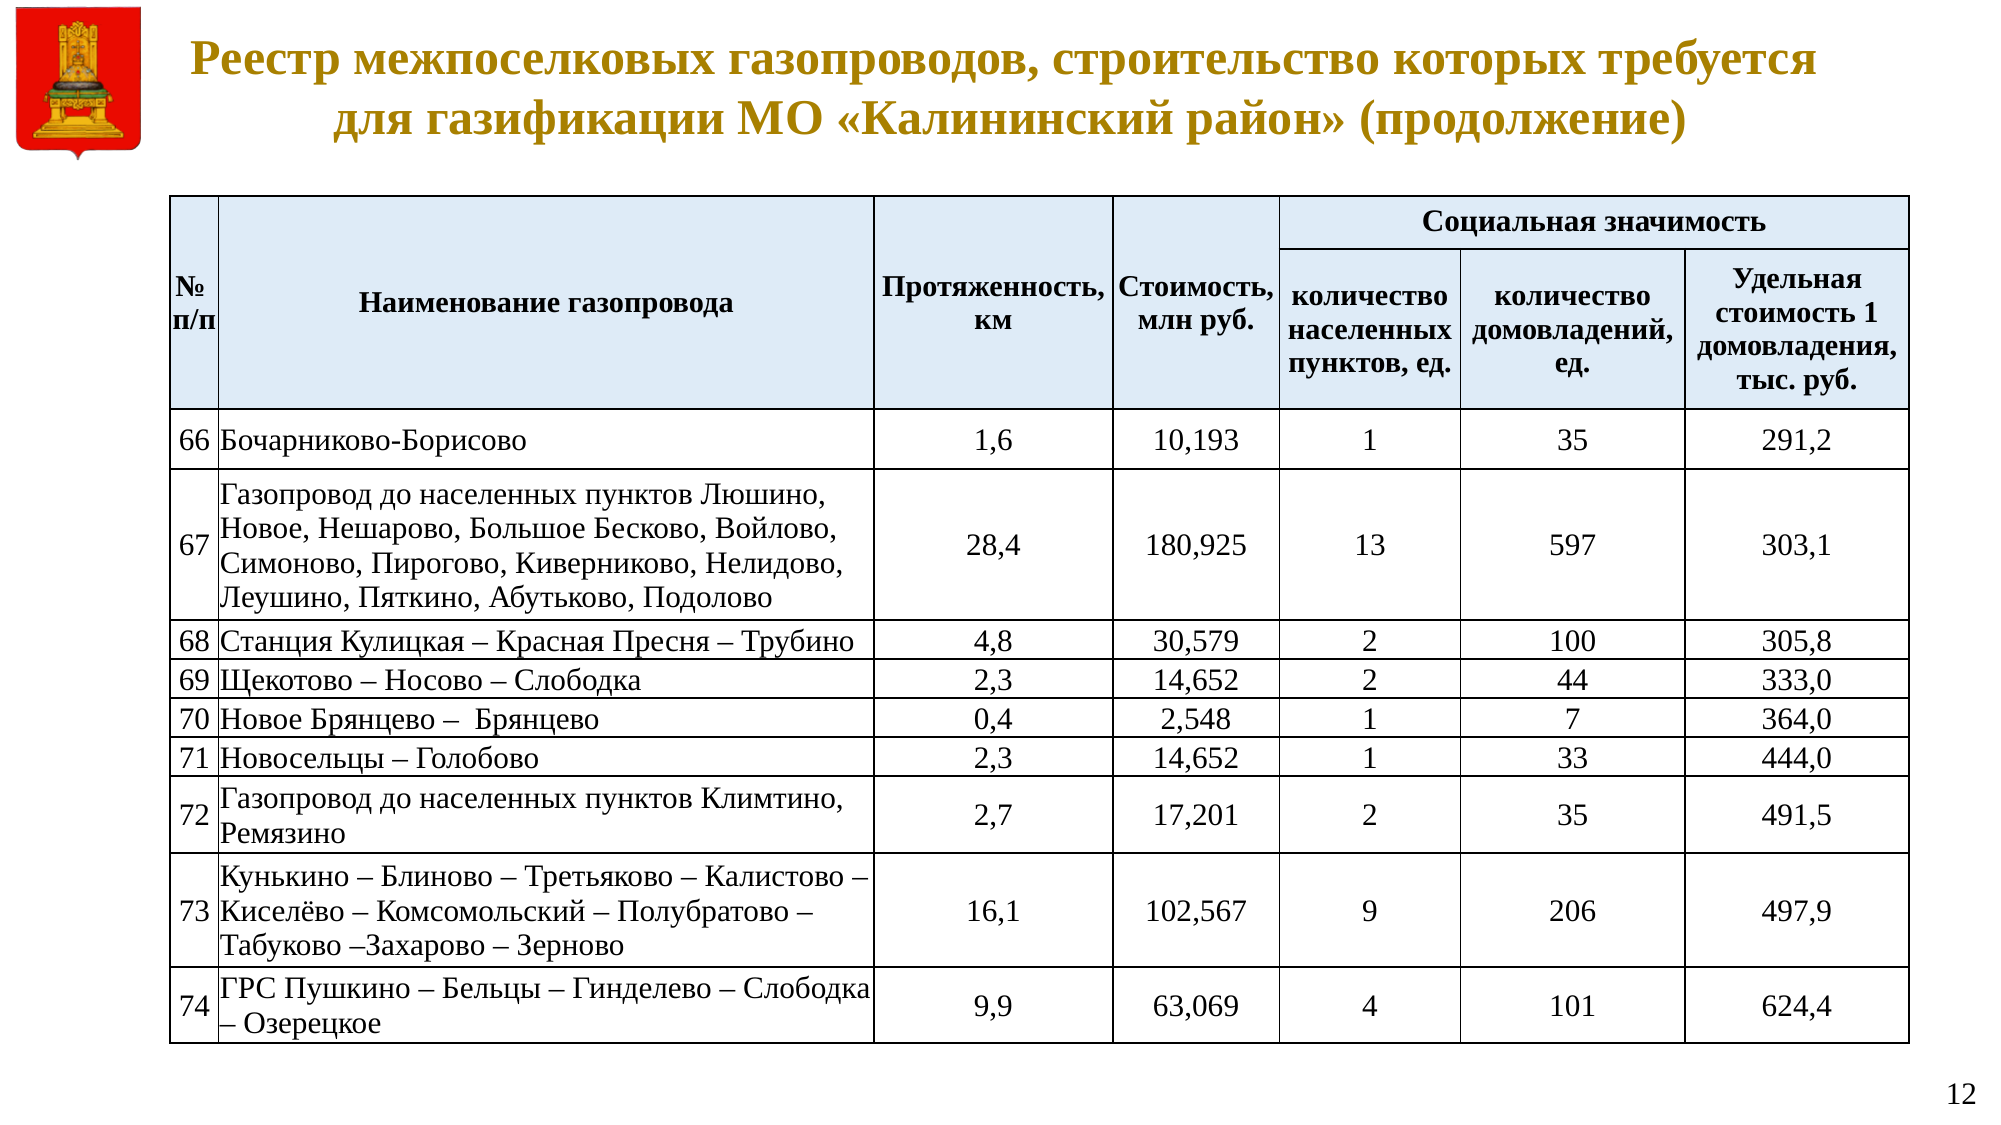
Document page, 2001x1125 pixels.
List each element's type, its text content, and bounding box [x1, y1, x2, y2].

table_cell 1,6 [875, 410, 1112, 468]
table_cell 70 [171, 699, 218, 736]
table_cell 69 [171, 660, 218, 697]
table_cell Щекотово – Носово – Слободка [219, 660, 873, 697]
table_cell Новое Брянцево – Брянцево [219, 699, 873, 736]
table_cell 17,201 [1114, 777, 1279, 852]
table_cell 71 [171, 738, 218, 775]
table_cell 74 [171, 968, 218, 1042]
table_cell 4 [1280, 968, 1460, 1042]
table_cell 100 [1461, 621, 1684, 658]
text_box 12 [1585, 1046, 1993, 1125]
table_cell 9 [1280, 854, 1460, 966]
table_cell 491,5 [1686, 777, 1908, 852]
table_cell 14,652 [1114, 738, 1279, 775]
table_cell 624,4 [1686, 968, 1908, 1042]
table_cell 303,1 [1686, 470, 1908, 619]
table_cell 13 [1280, 470, 1460, 619]
table_cell 35 [1461, 410, 1684, 468]
table_cell 1 [1280, 738, 1460, 775]
table_cell 2 [1280, 660, 1460, 697]
table_cell 102,567 [1114, 854, 1279, 966]
table_cell Новосельцы – Голобово [219, 738, 873, 775]
table_cell 10,193 [1114, 410, 1279, 468]
table_cell количество населенных пунктов, ед. [1280, 250, 1460, 408]
table_cell 2 [1280, 777, 1460, 852]
table_cell 2,548 [1114, 699, 1279, 736]
table_cell 16,1 [875, 854, 1112, 966]
table_cell Газопровод до населенных пунктов Люшино, Новое, Нешарово, Большое Бесково, Войлово, Симоново, Пирогово, Киверниково, Нелидово, Леушино, Пяткино, Абутьково, Подолово [219, 470, 873, 619]
text_box Реестр межпоселковых газопроводов, строительство которых требуется для газификации МО «Калининский район» (продолжение) [150, 16, 1893, 152]
table_cell ГРС Пушкино – Бельцы – Гинделево – Слободка – Озерецкое [219, 968, 873, 1042]
table_cell 2,3 [875, 660, 1112, 697]
table_cell 206 [1461, 854, 1684, 966]
table_cell 35 [1461, 777, 1684, 852]
table_cell 44 [1461, 660, 1684, 697]
table_cell 73 [171, 854, 218, 966]
table_cell 33 [1461, 738, 1684, 775]
table_cell Кунькино – Блиново – Третьяково – Калистово – Киселёво – Комсомольский – Полубратово – Табуково –Захарово – Зерново [219, 854, 873, 966]
table_cell 28,4 [875, 470, 1112, 619]
table_cell 0,4 [875, 699, 1112, 736]
table_cell 67 [171, 470, 218, 619]
table_cell 444,0 [1686, 738, 1908, 775]
table_cell 101 [1461, 968, 1684, 1042]
table_cell 180,925 [1114, 470, 1279, 619]
table_cell 72 [171, 777, 218, 852]
table_cell 68 [171, 621, 218, 658]
table_cell 63,069 [1114, 968, 1279, 1042]
table_header № п/п [171, 197, 218, 408]
table_cell 1 [1280, 699, 1460, 736]
table_cell 333,0 [1686, 660, 1908, 697]
table_header Протяженность, км [875, 197, 1112, 408]
table_cell количество домовладений, ед. [1461, 250, 1684, 408]
table_cell 66 [171, 410, 218, 468]
table_header Стоимость, млн руб. [1114, 197, 1279, 408]
table_cell 1 [1280, 410, 1460, 468]
table_cell 2,3 [875, 738, 1112, 775]
table_cell 2,7 [875, 777, 1112, 852]
table_cell Бочарниково-Борисово [219, 410, 873, 468]
picture [13, 0, 150, 169]
table_cell 9,9 [875, 968, 1112, 1042]
table_cell 2 [1280, 621, 1460, 658]
table_cell 7 [1461, 699, 1684, 736]
table_cell Станция Кулицкая – Красная Пресня – Трубино [219, 621, 873, 658]
table_cell 364,0 [1686, 699, 1908, 736]
table_cell 30,579 [1114, 621, 1279, 658]
table_cell 497,9 [1686, 854, 1908, 966]
table_cell 597 [1461, 470, 1684, 619]
table_cell 14,652 [1114, 660, 1279, 697]
table_cell Газопровод до населенных пунктов Климтино, Ремязино [219, 777, 873, 852]
table_cell Удельная стоимость 1 домовладения, тыс. руб. [1686, 250, 1908, 408]
table_cell 305,8 [1686, 621, 1908, 658]
table_cell 4,8 [875, 621, 1112, 658]
table_header Наименование газопровода [219, 197, 873, 408]
table_cell 291,2 [1686, 410, 1908, 468]
table_header Социальная значимость [1280, 197, 1908, 248]
